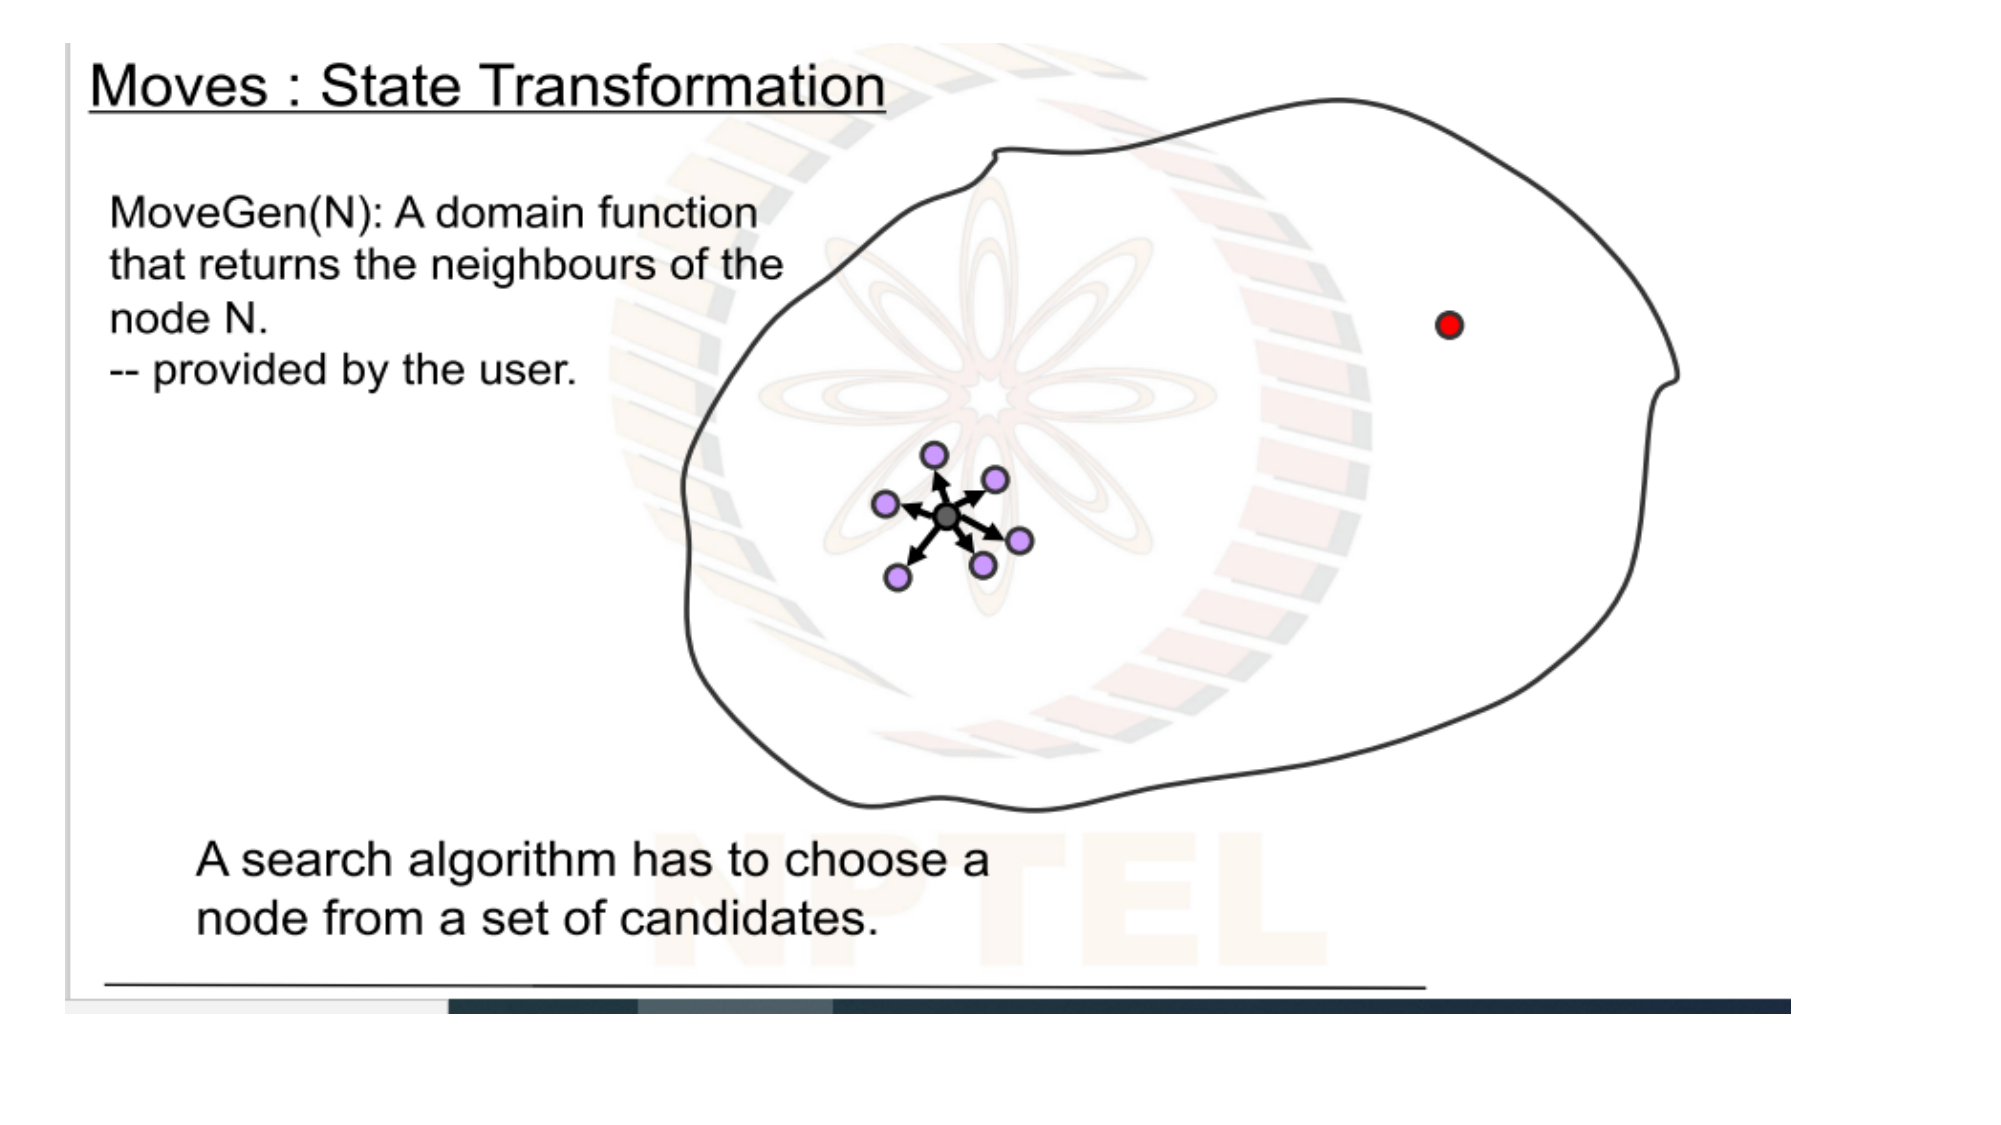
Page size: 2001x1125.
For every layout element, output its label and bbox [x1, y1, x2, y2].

picture [65, 43, 1791, 1014]
